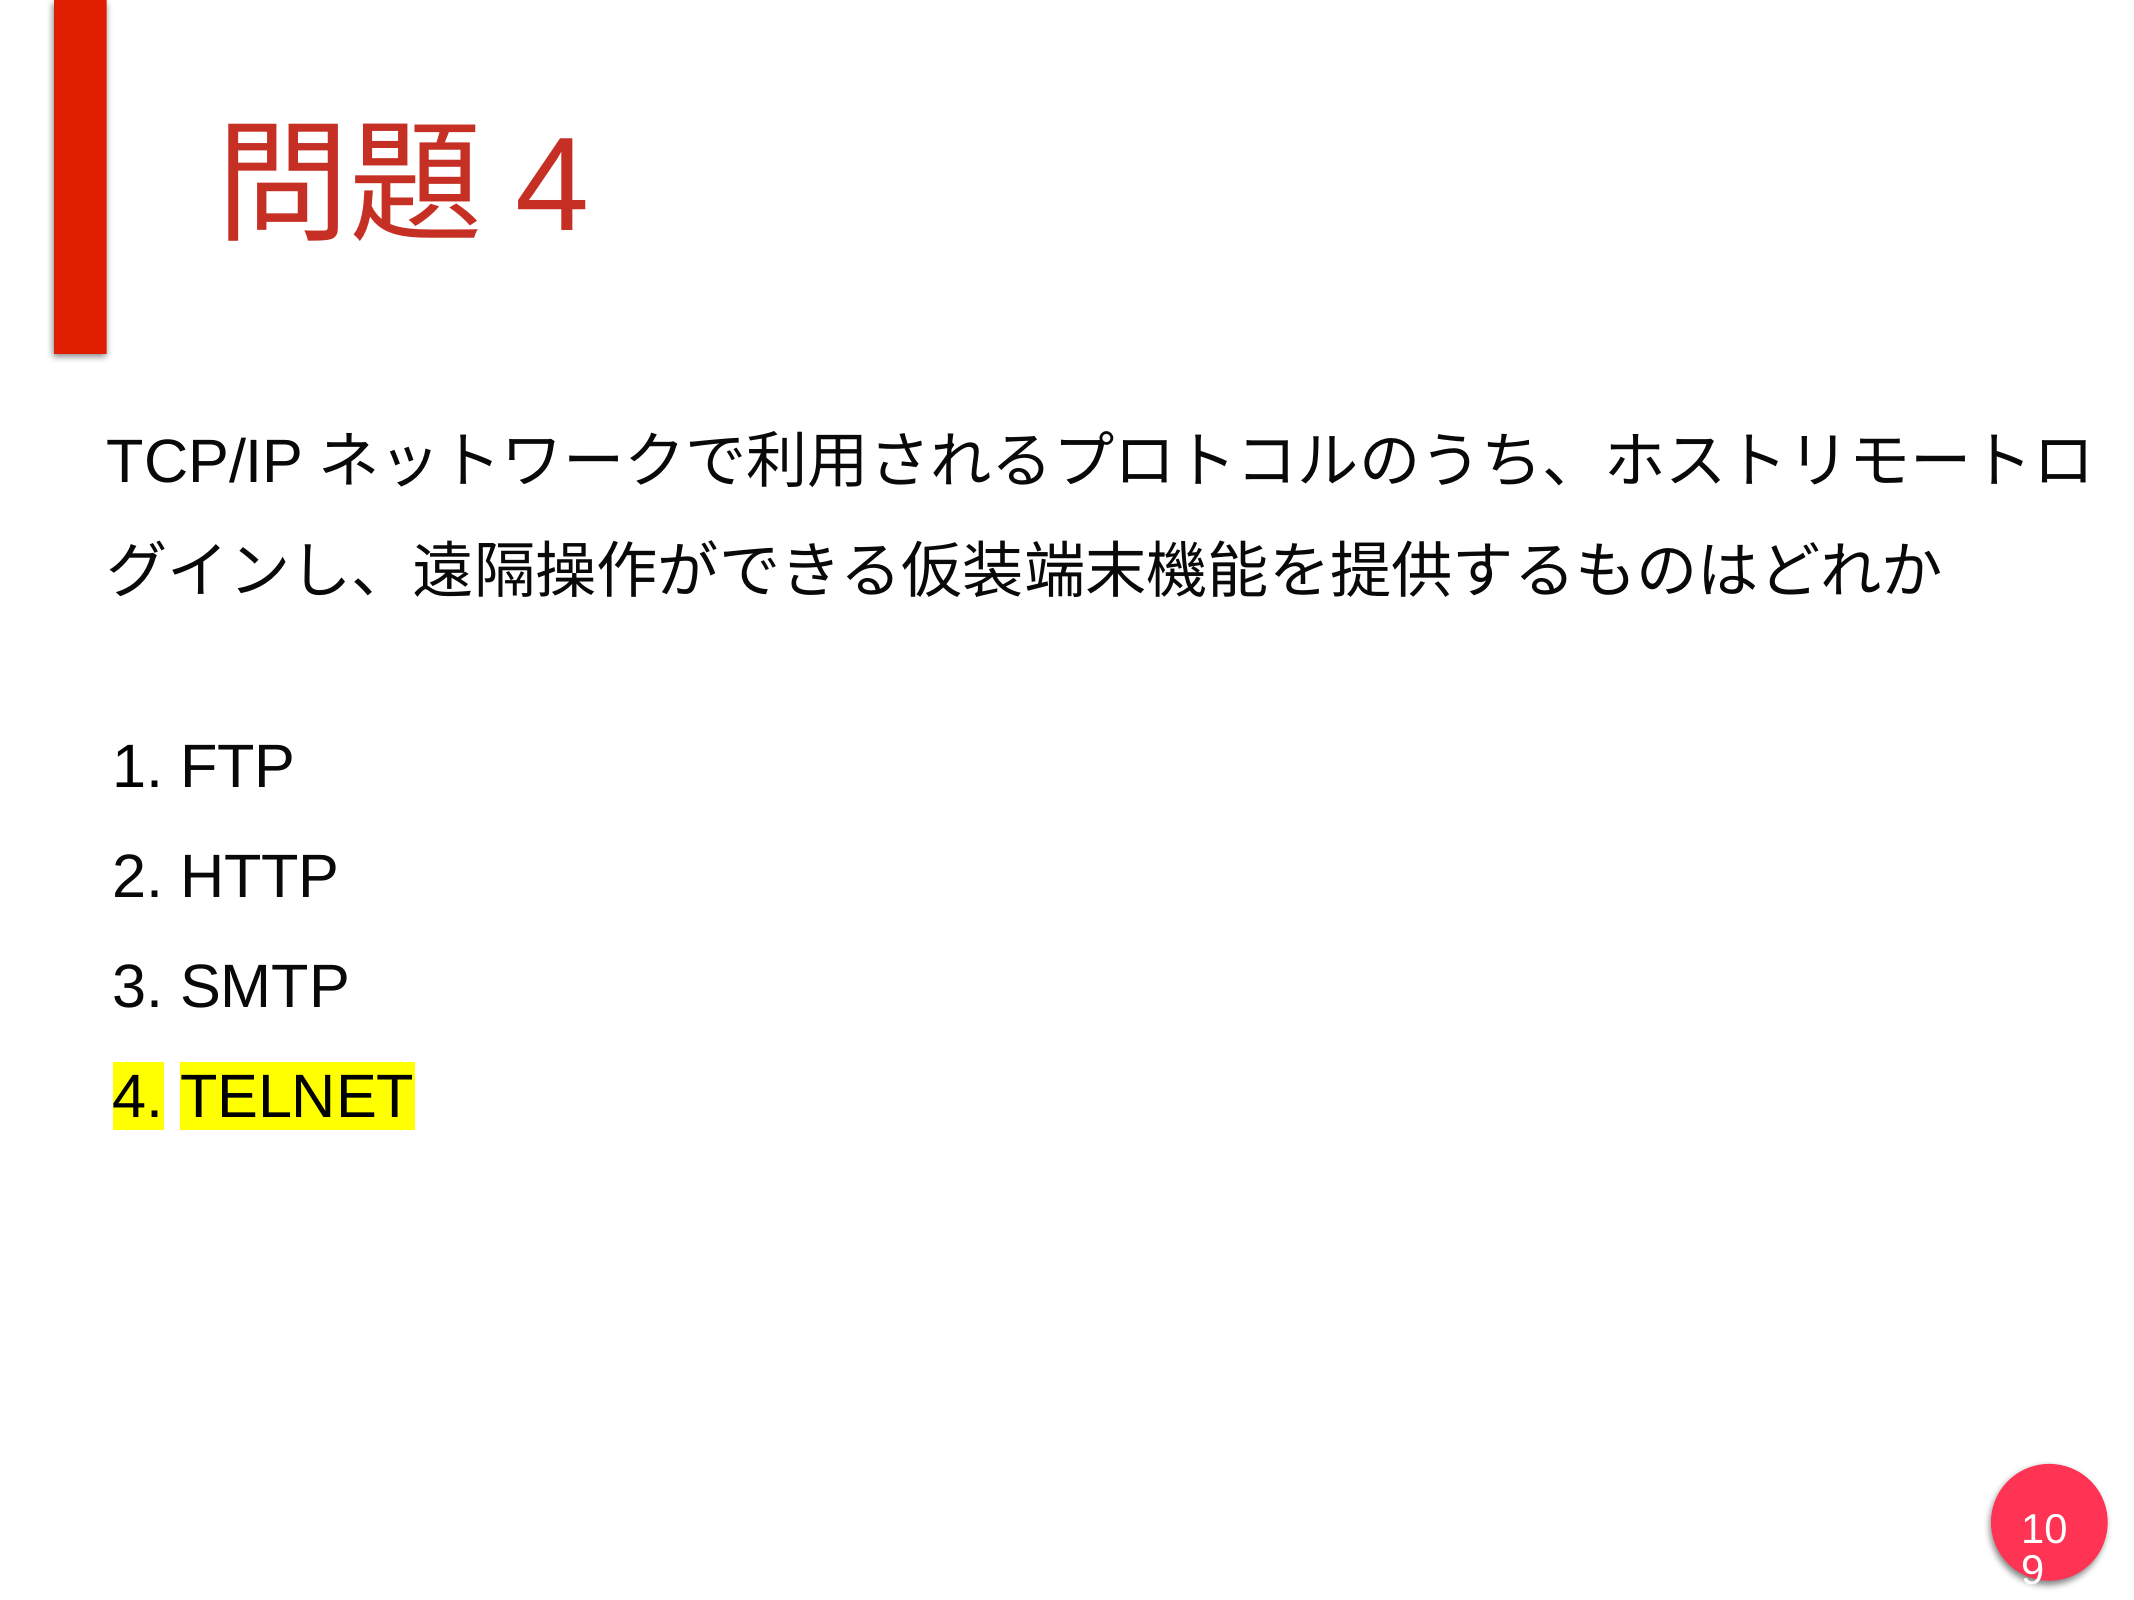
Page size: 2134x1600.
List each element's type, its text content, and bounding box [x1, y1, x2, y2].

title 問題4 [208, 18, 2030, 336]
text_box TCP/IPネットワークで利用されるプロトコルのうち、ホストリモートログインし、遠隔操作ができる仮装端末機能を提供するものはどれか FTP HTTP SMTP TELNET [98, 376, 2114, 1145]
slide_number 109 [2012, 1493, 2087, 1600]
